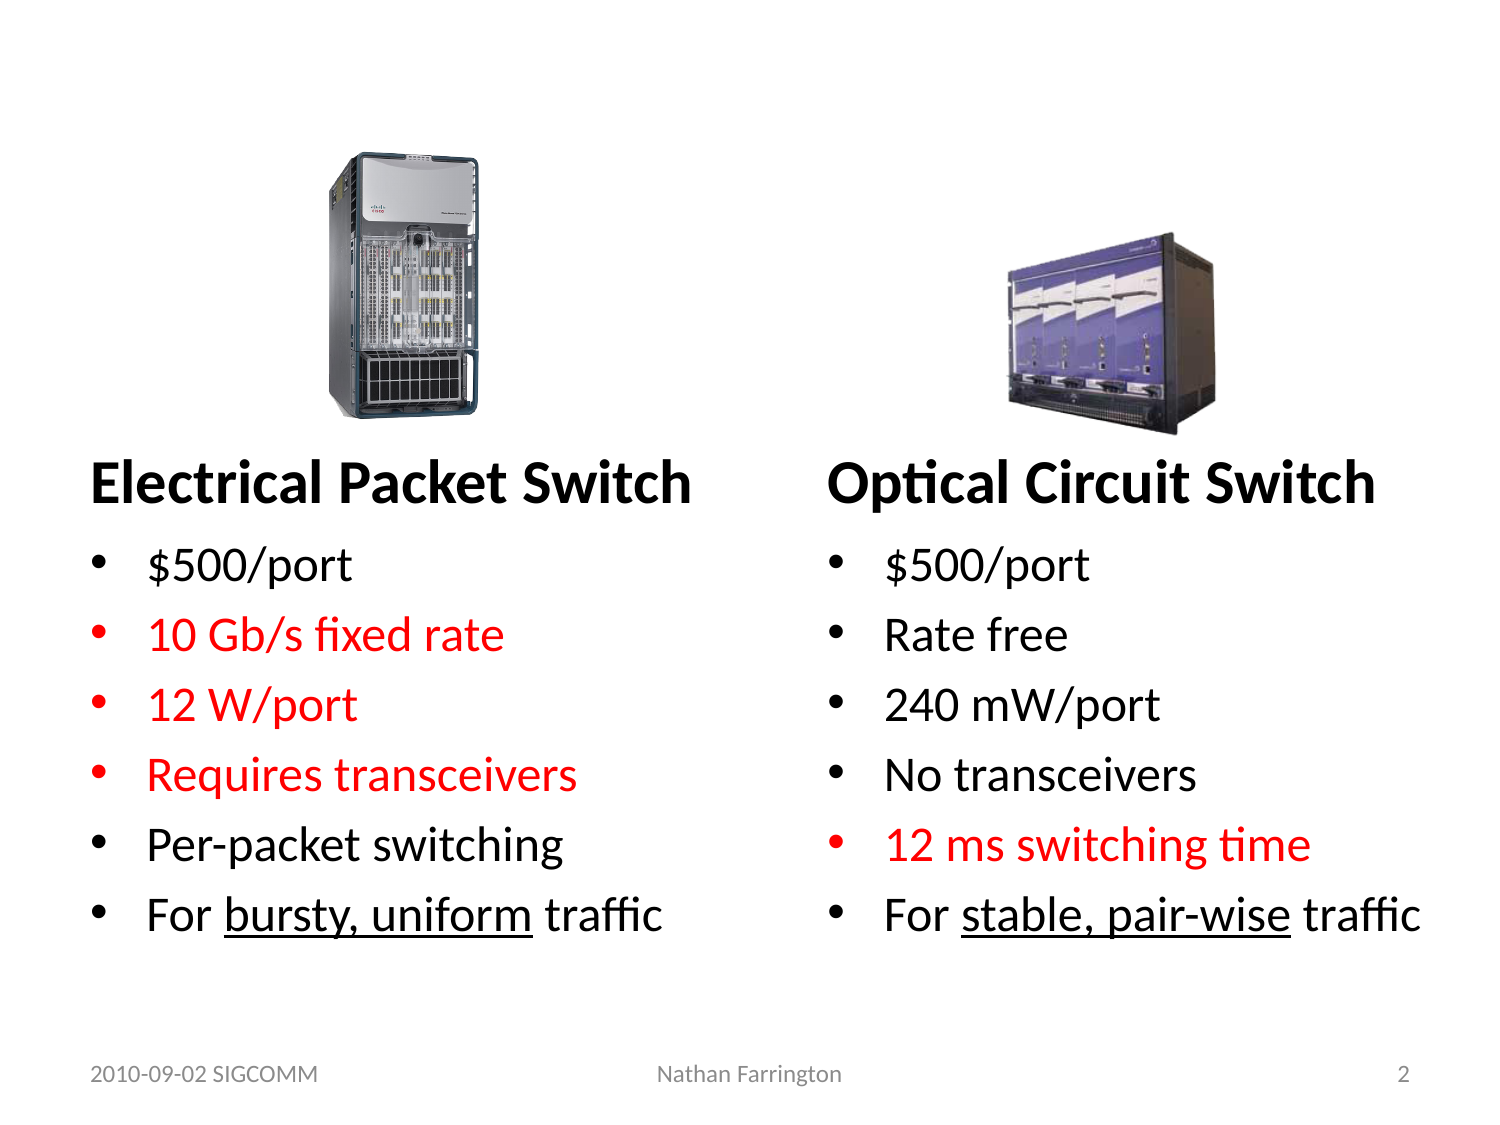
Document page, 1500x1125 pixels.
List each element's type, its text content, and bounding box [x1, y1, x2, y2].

picture [278, 129, 530, 443]
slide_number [75, 1042, 425, 1103]
footer Nathan Farrington [512, 1042, 988, 1103]
list Optical Circuit Switch [812, 418, 1413, 523]
slide_number 2 [1074, 1042, 1425, 1103]
list $500/port 10 Gb/s fixed rate 12 W/port Requires transceivers Per-packet switching For bursty, uniform traffic [75, 523, 738, 948]
list $500/port Rate free 240 mW/port No transceivers 12 ms switching time For stable, pair-wise traffic [812, 523, 1459, 948]
list Electrical Packet Switch [75, 418, 738, 523]
picture [994, 222, 1233, 443]
